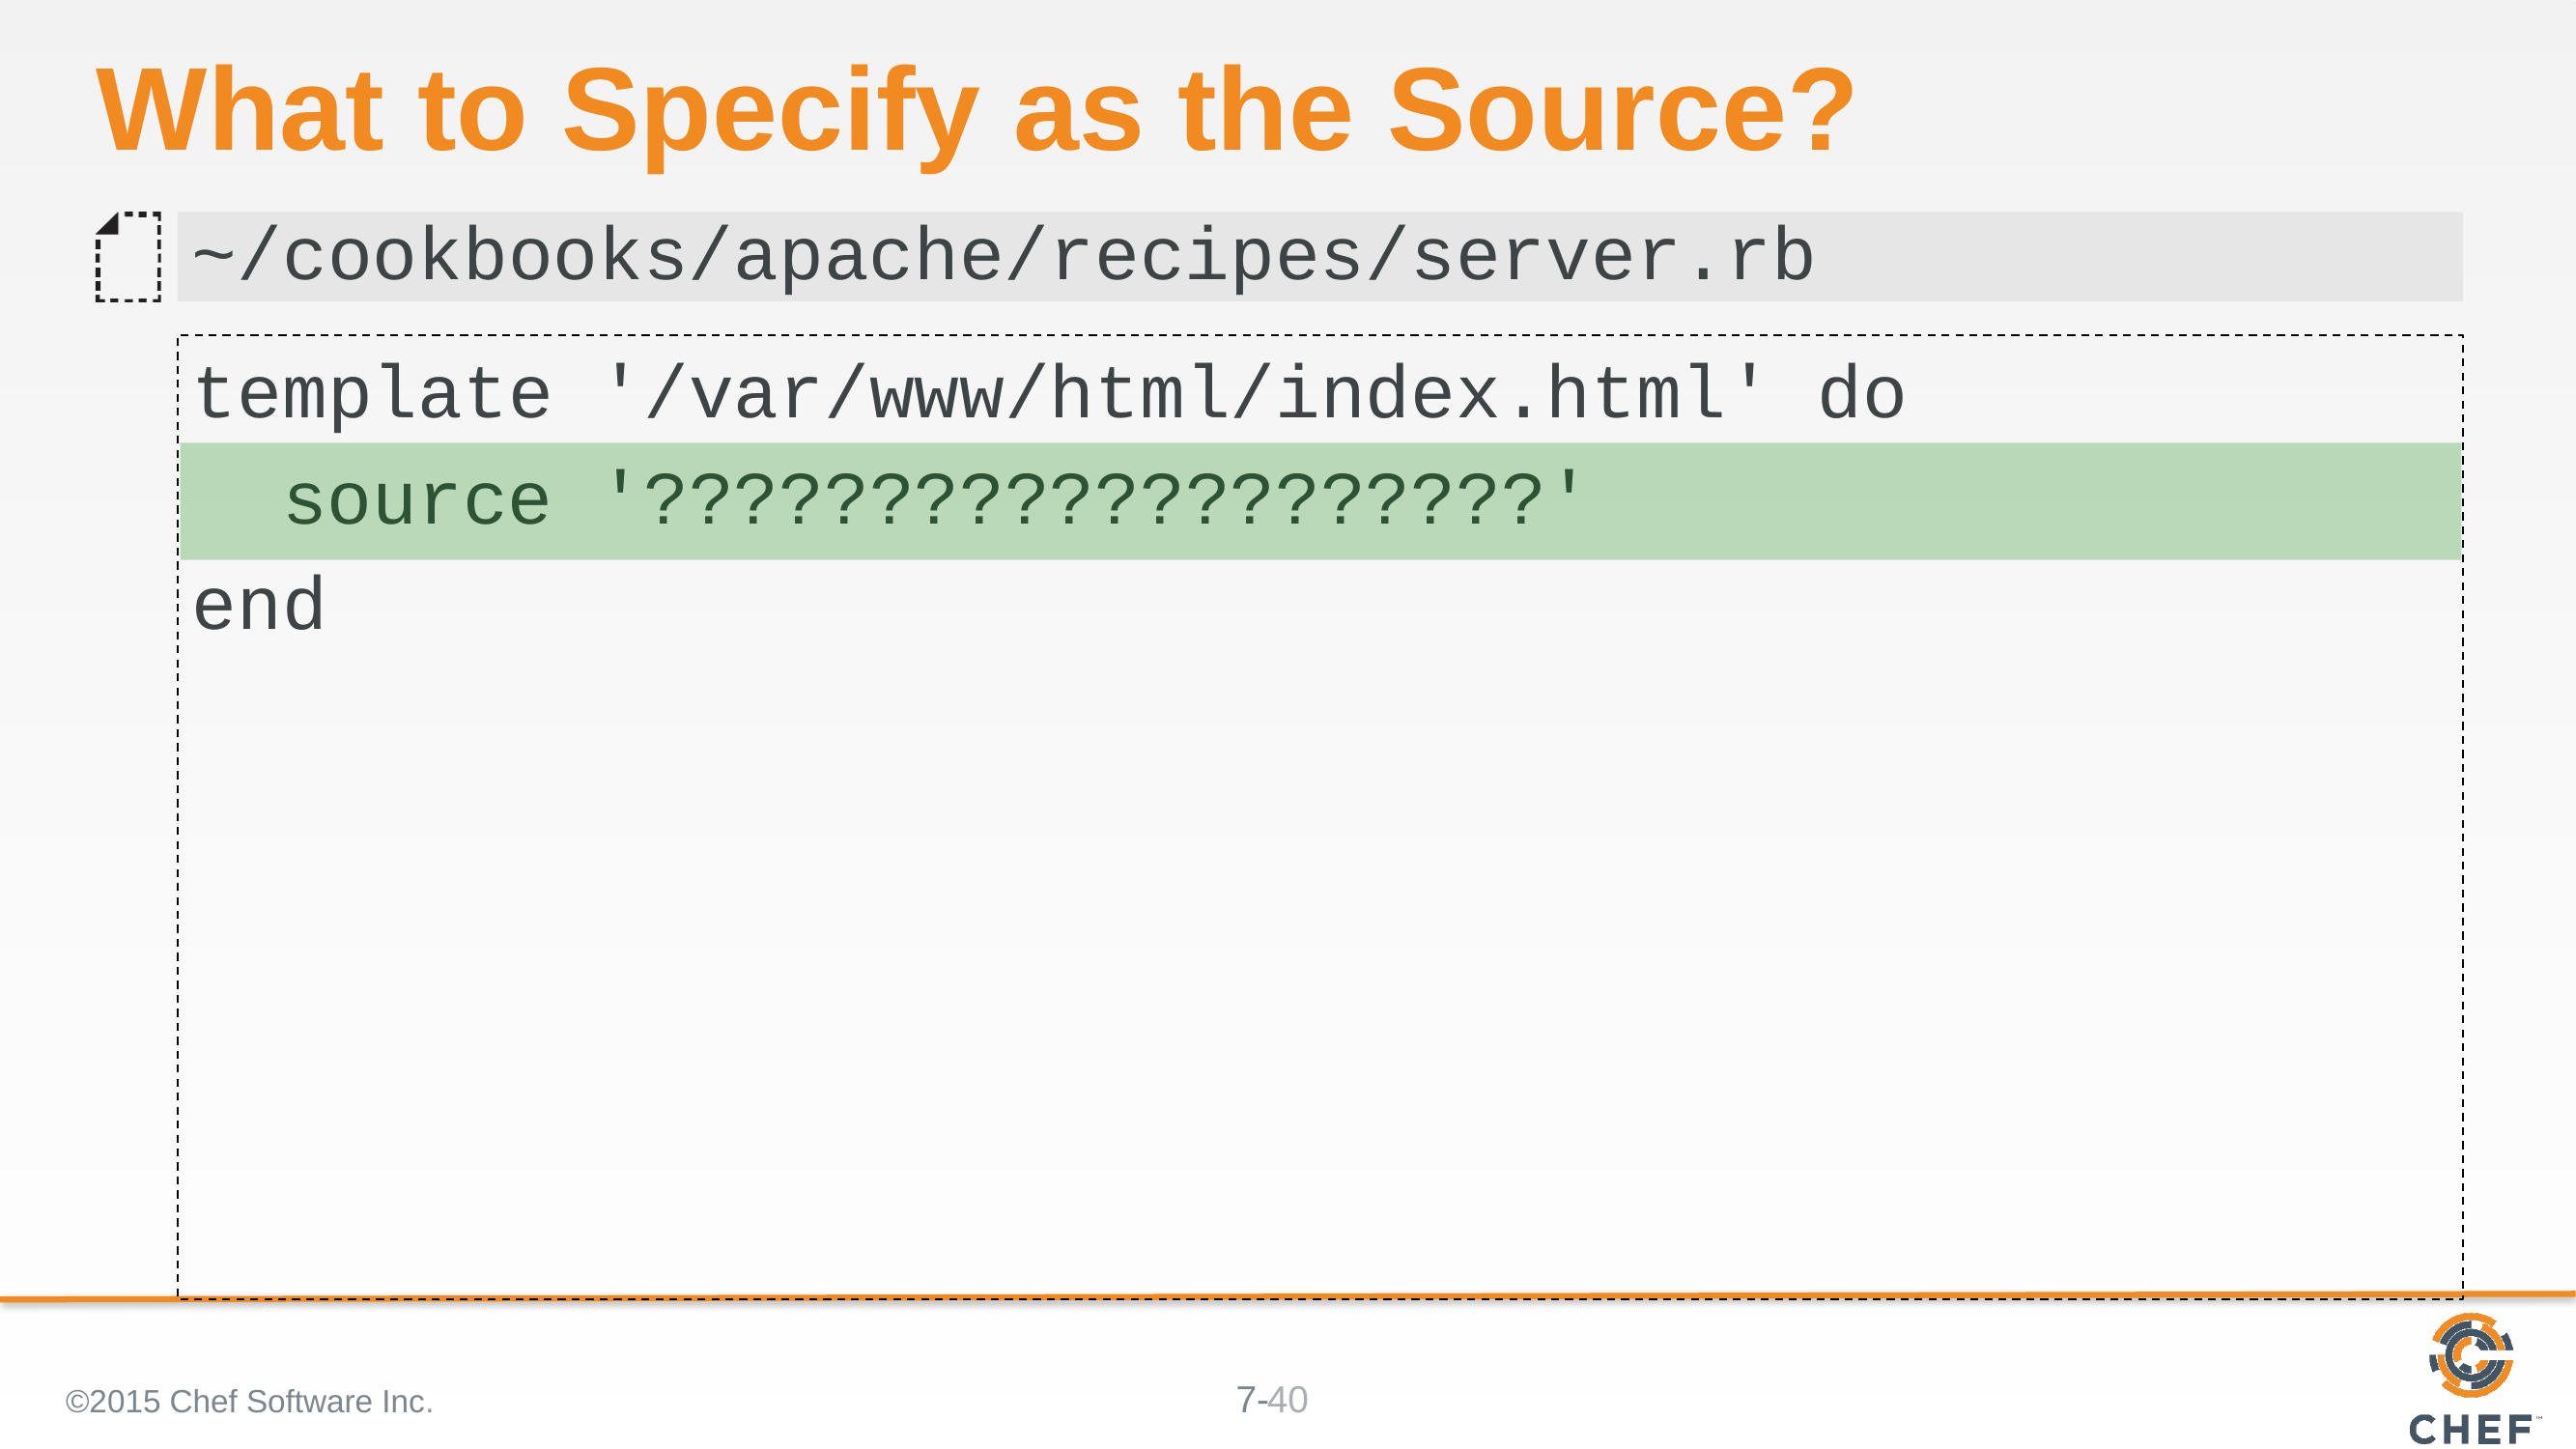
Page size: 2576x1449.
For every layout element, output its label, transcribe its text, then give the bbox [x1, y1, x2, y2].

list template '/var/www/html/index.html' do source '????????????????????' end [177, 334, 2464, 1300]
footer ©2015 Chef Software Inc. [51, 1359, 952, 1440]
list ~/cookbooks/apache/recipes/server.rb [177, 212, 2463, 302]
slide_number 40 [998, 1359, 1578, 1437]
title What to Specify as the Source? [96, 48, 2463, 180]
picture [2399, 1297, 2550, 1449]
list [180, 442, 2462, 560]
